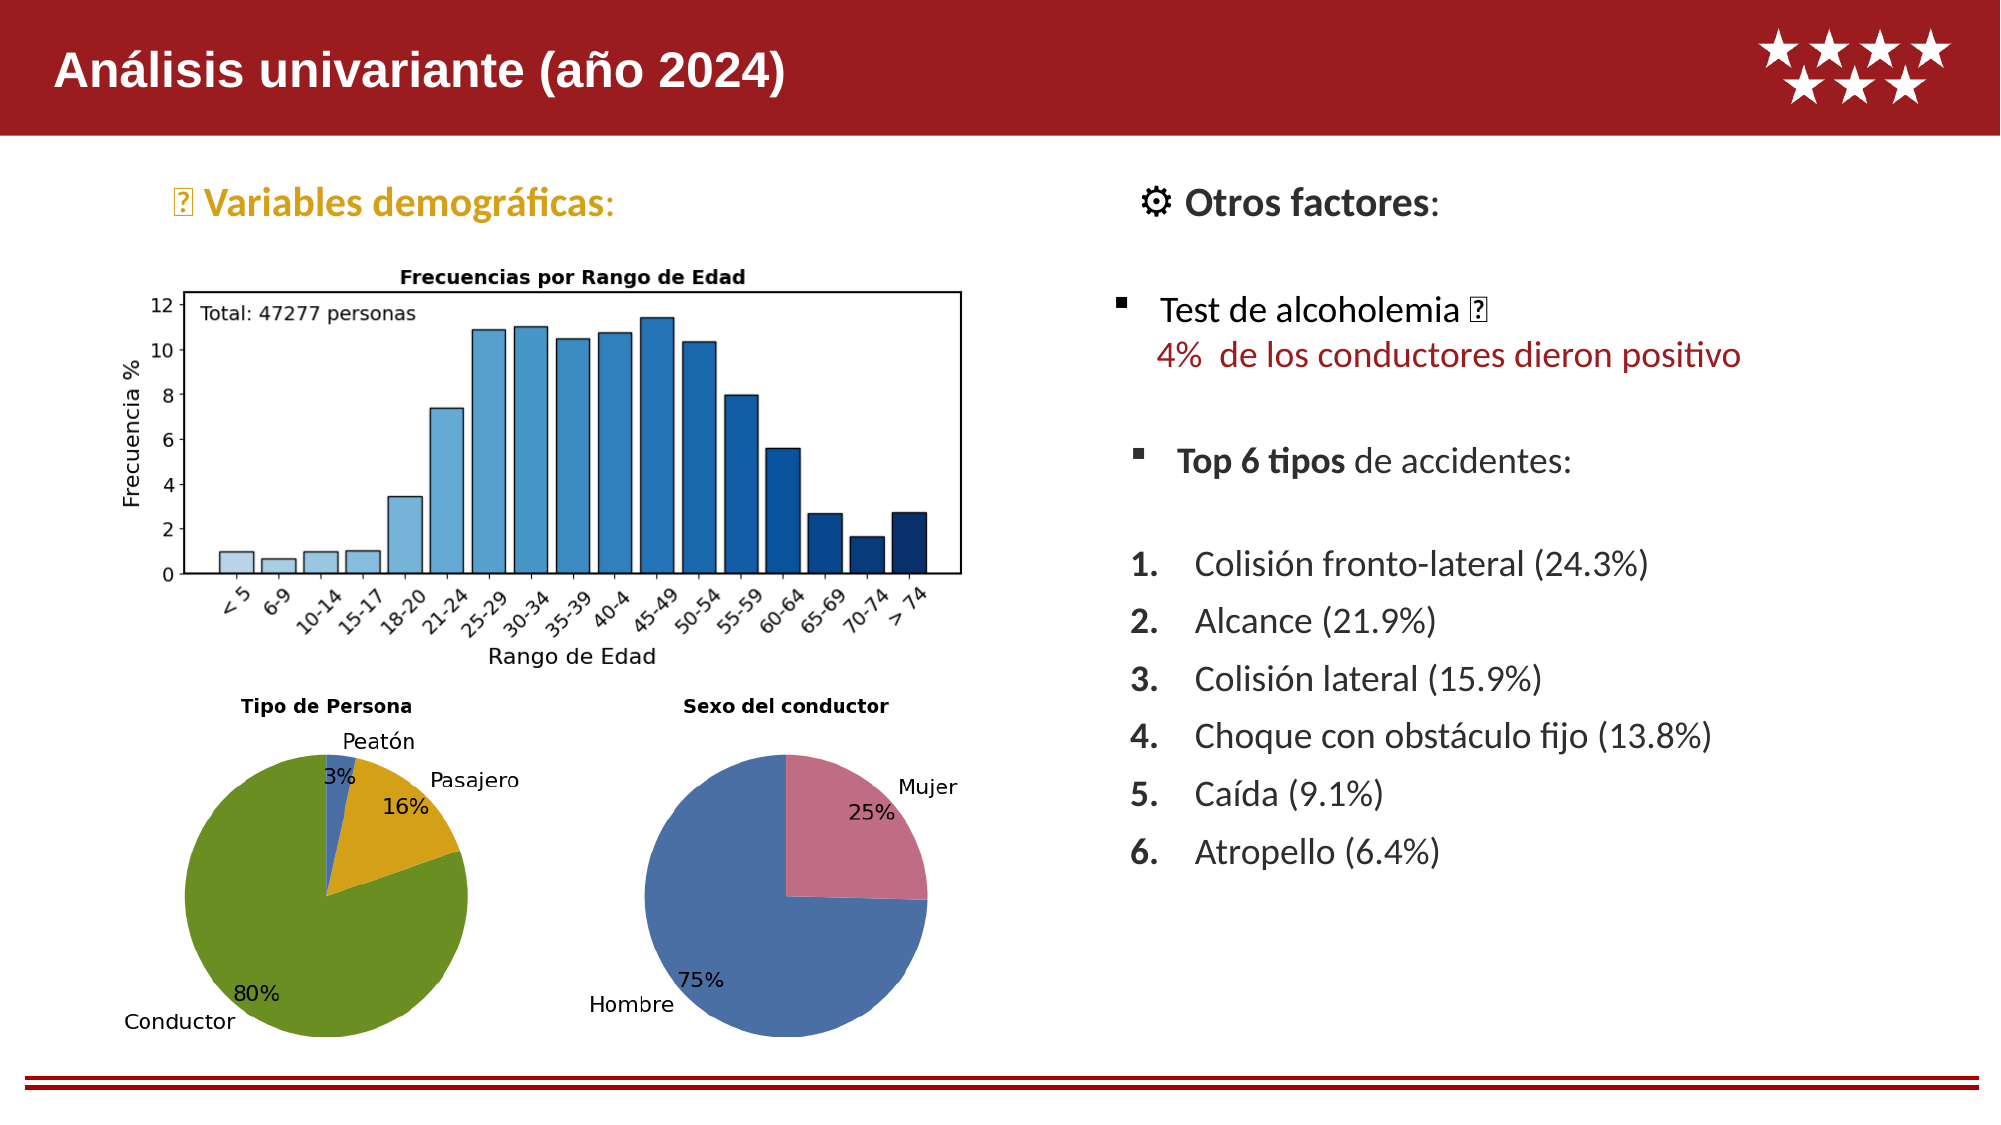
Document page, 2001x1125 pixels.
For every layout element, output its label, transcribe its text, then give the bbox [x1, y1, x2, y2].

text_box Análisis univariante (año 2024) [38, 29, 1549, 105]
text_box ⚙️ Otros factores: [1123, 167, 1456, 233]
text_box Test de alcoholemia 🍺 4% de los conductores dieron positivo [1098, 278, 1758, 383]
picture [1715, 23, 1994, 113]
picture [114, 259, 971, 677]
text_box 👥 Variables demográficas: [158, 167, 631, 233]
text_box [0, 0, 2000, 137]
picture [114, 688, 971, 1037]
text_box Top 6 tipos de accidentes: Colisión fronto-lateral (24.3%) Alcance (21.9%) Colisión lateral (15.9%) Choque con obstáculo fijo (13.8%) Caída (9.1%) Atropello (6.4%) [1115, 429, 1729, 937]
